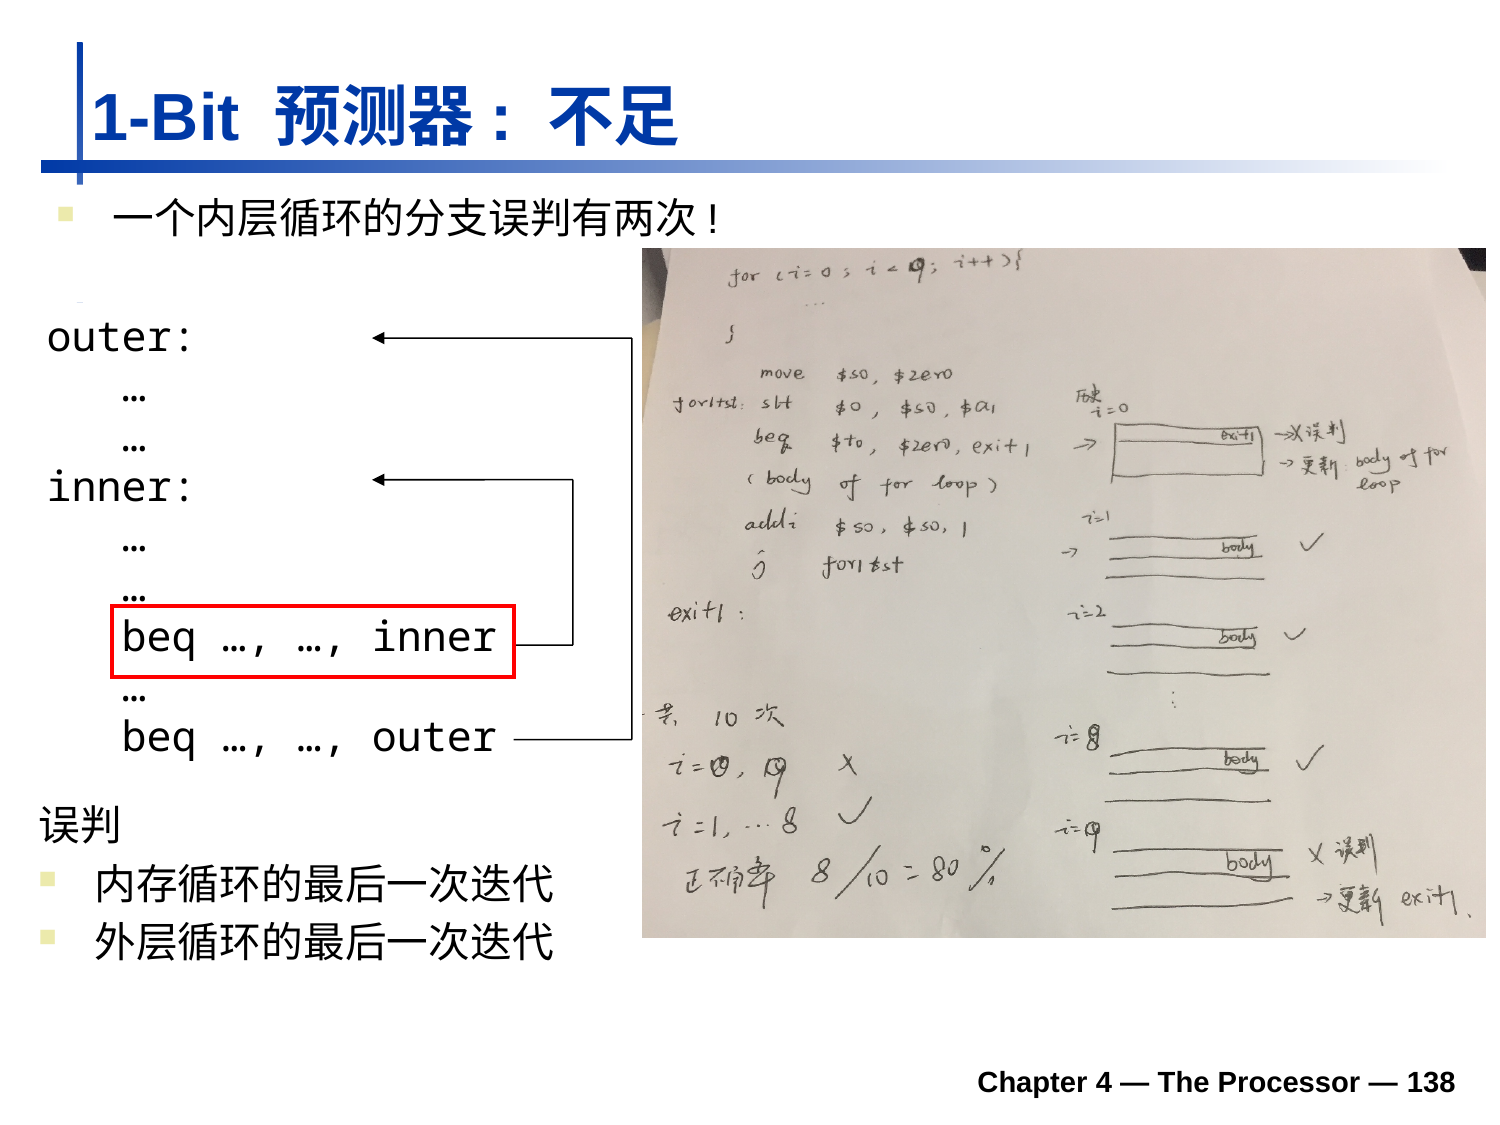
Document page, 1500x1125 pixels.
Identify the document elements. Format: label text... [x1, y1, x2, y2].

text_box 误判 内存循环的最后一次迭代 外层循环的最后一次迭代 [23, 791, 768, 956]
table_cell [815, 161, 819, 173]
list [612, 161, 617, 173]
text_box outer: … … inner: … … beq …, …, inner … beq …, …, outer [31, 302, 512, 768]
text_box [371, 473, 573, 486]
table_cell 3 [722, 161, 726, 173]
text_box [112, 606, 514, 677]
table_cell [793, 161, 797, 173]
table_cell 3 [700, 161, 706, 173]
picture [642, 248, 1486, 939]
text_box [371, 331, 632, 345]
footer Chapter 4 — The Processor — 138 [277, 1046, 1471, 1106]
title 1-Bit 预测器: 不足 [76, 64, 1432, 161]
list 一个内层循环的分支误判有两次! [41, 184, 750, 303]
table_cell Yes [667, 161, 672, 173]
